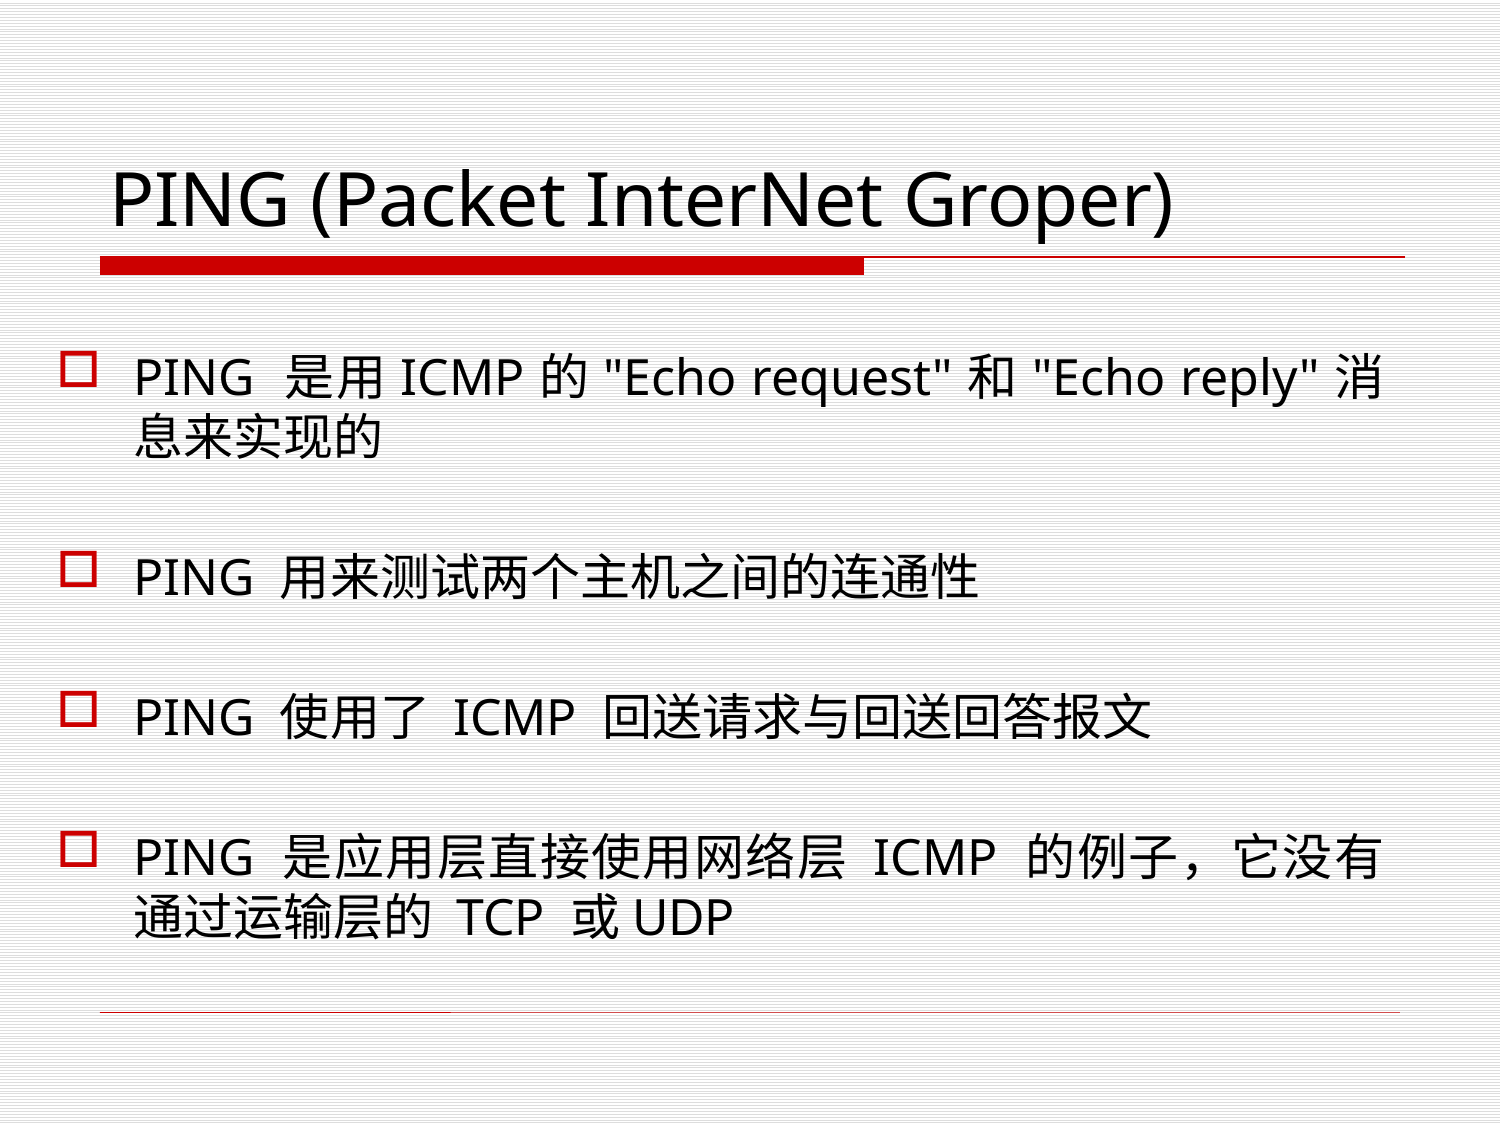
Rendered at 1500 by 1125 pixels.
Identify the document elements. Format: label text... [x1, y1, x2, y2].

title PING (Packet InterNet Groper) [94, 50, 1436, 250]
list PING 是用ICMP的"Echo request"和"Echo reply"消息来实现的 PING 用来测试两个主机之间的连通性 PING 使用了 ICMP 回送请求与回送回答报文 PING 是应用层直接使用网络层 ICMP 的例子，它没有通过运输层的 TCP 或UDP [41, 338, 1400, 1095]
